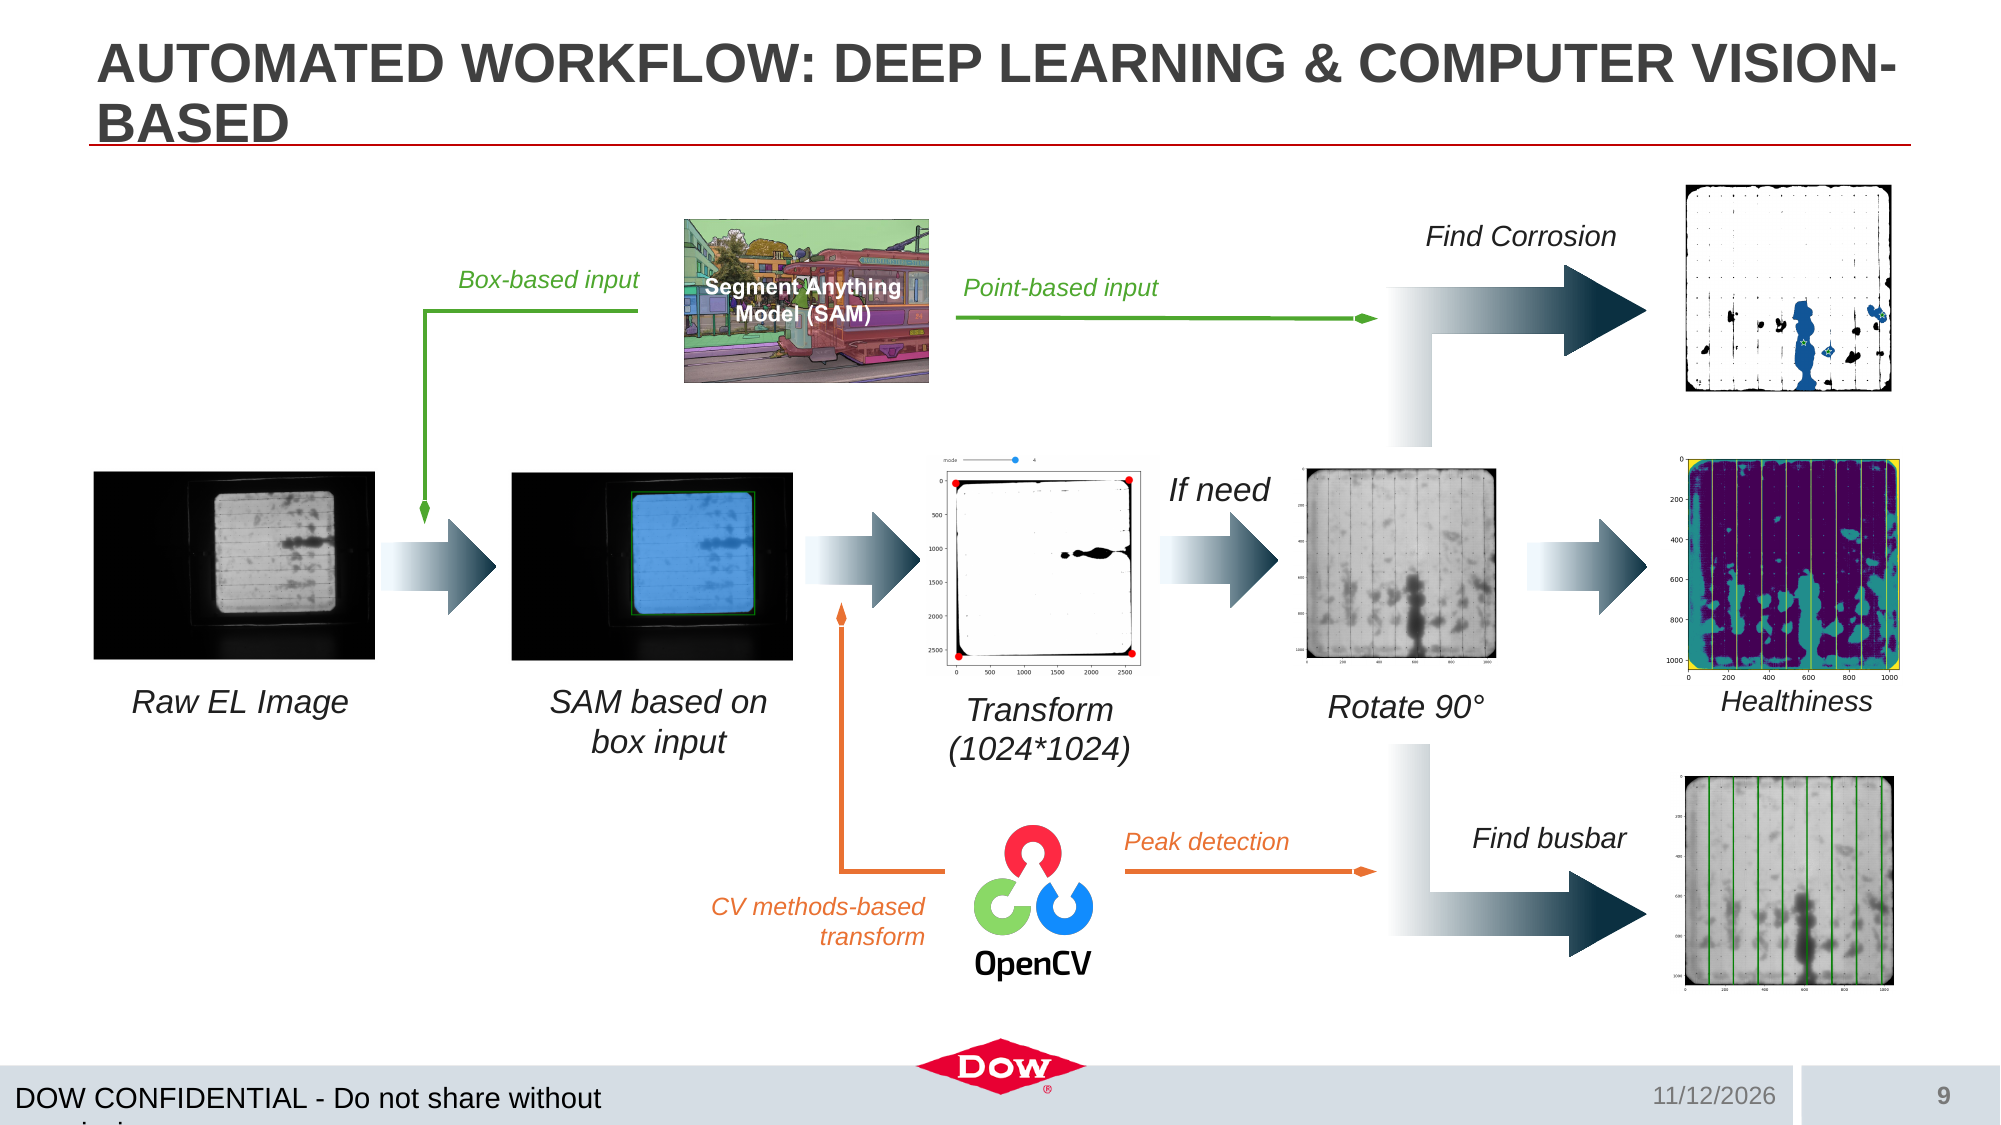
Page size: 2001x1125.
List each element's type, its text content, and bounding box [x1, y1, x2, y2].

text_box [1385, 742, 1896, 994]
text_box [380, 468, 804, 770]
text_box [1188, 460, 1505, 735]
picture [89, 467, 379, 663]
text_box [948, 263, 1379, 320]
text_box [602, 770, 1094, 983]
slide_number 9 [1863, 1065, 1967, 1125]
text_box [804, 454, 1188, 777]
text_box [307, 219, 930, 525]
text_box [1380, 181, 1895, 447]
text_box Raw EL Image [93, 673, 380, 728]
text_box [1108, 817, 1385, 873]
picture [0, 1036, 2000, 1125]
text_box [1526, 445, 1938, 726]
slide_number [1282, 1065, 1792, 1125]
title Automated Workflow: Deep Learning & Computer Vision-based [88, 48, 1911, 141]
